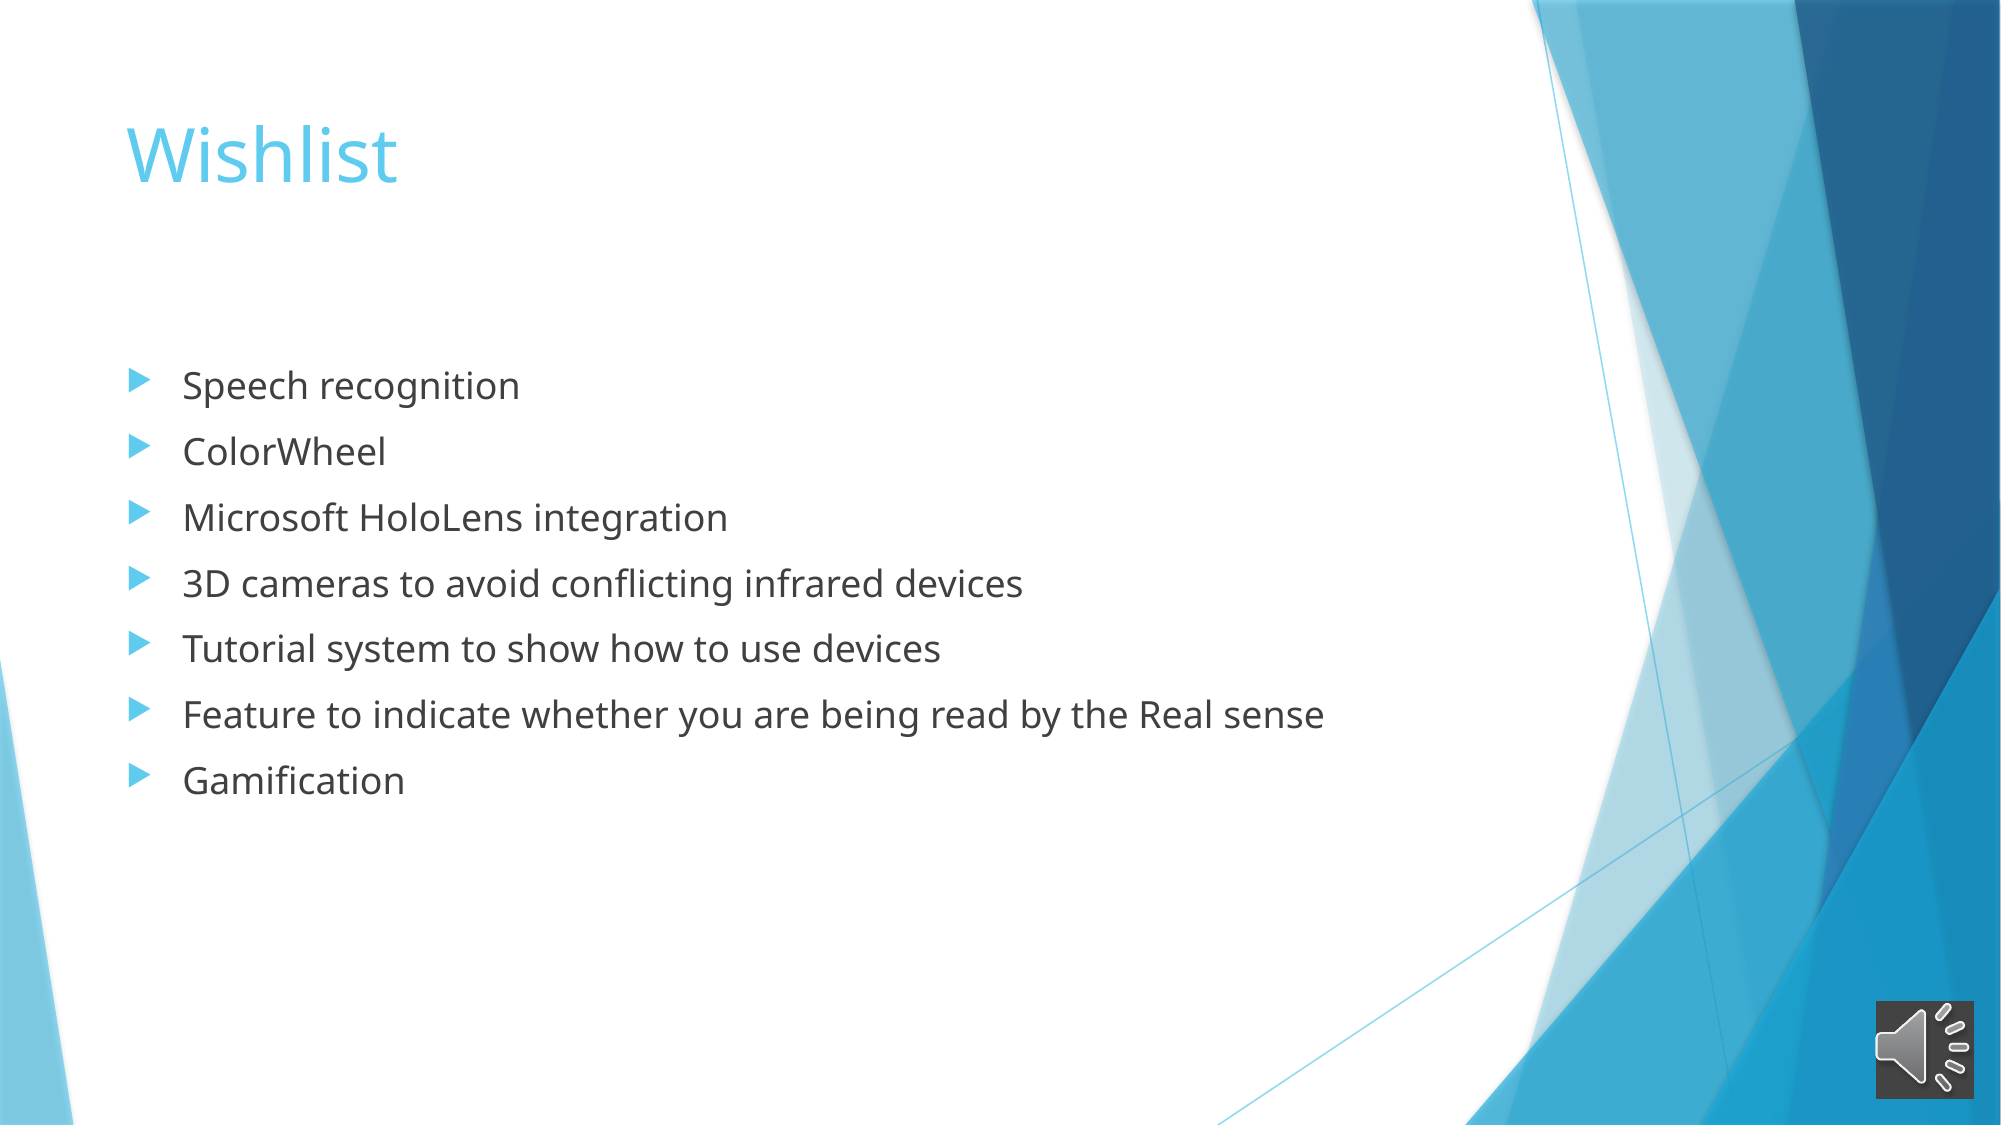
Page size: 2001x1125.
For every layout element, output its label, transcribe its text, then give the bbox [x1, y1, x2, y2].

picture [1874, 999, 1976, 1101]
title Wishlist [111, 99, 1522, 317]
list Speech recognition ColorWheel Microsoft HoloLens integration 3D cameras to avoid conflicting infrared devices Tutorial system to show how to use devices Feature to indicate whether you are being read by the Real sense Gamification [111, 354, 1522, 992]
